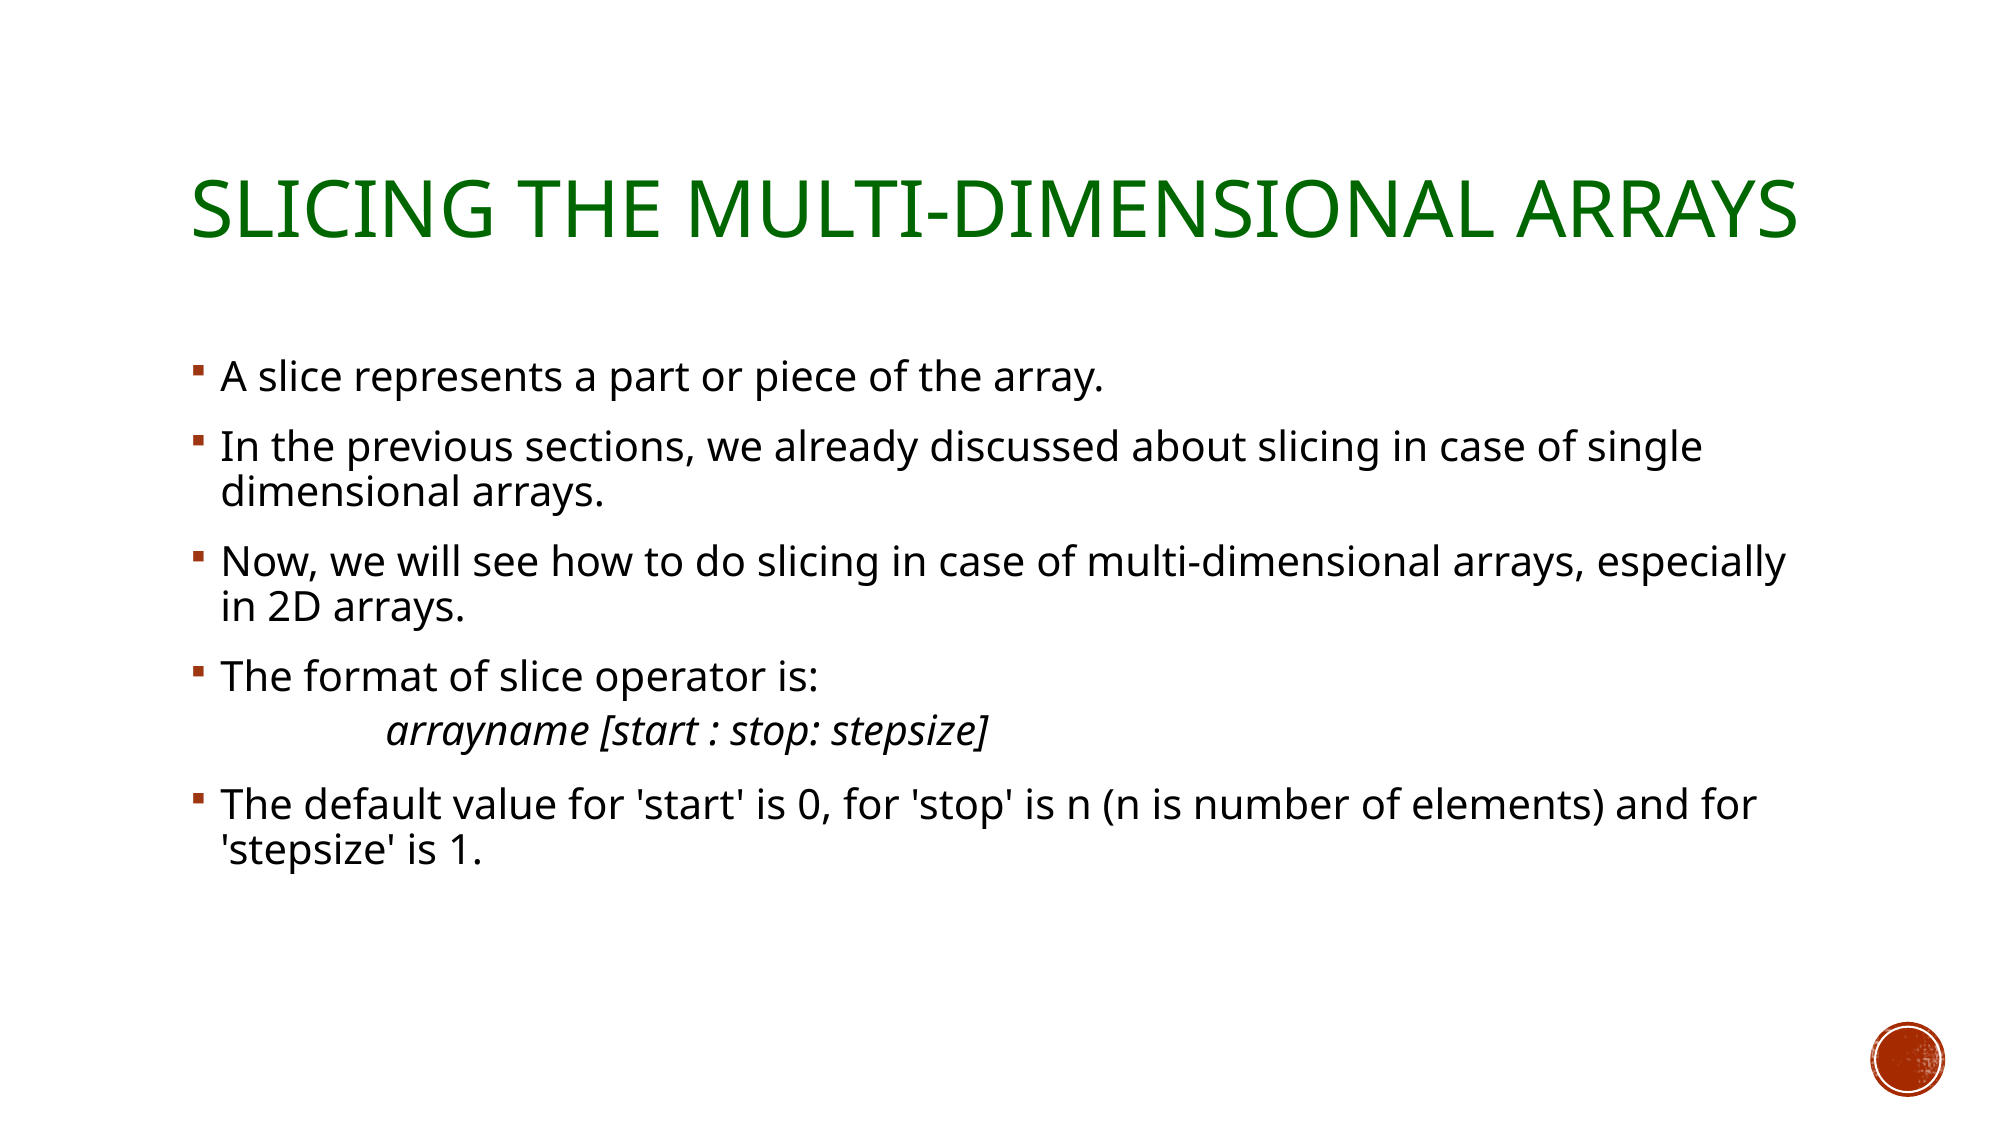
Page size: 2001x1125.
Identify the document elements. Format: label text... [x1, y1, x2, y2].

title Slicing the multi-dimensional arrays [175, 79, 1826, 344]
list A slice represents a part or piece of the array. In the previous sections, we already discussed about slicing in case of single dimensional arrays. Now, we will see how to do slicing in case of multi-dimensional arrays, especially in 2D arrays. The format of slice operator is: arrayname [start : stop: stepsize] The default value for 'start' is 0, for 'stop' is n (n is number of elements) and for 'stepsize' is 1. [175, 348, 1826, 1013]
